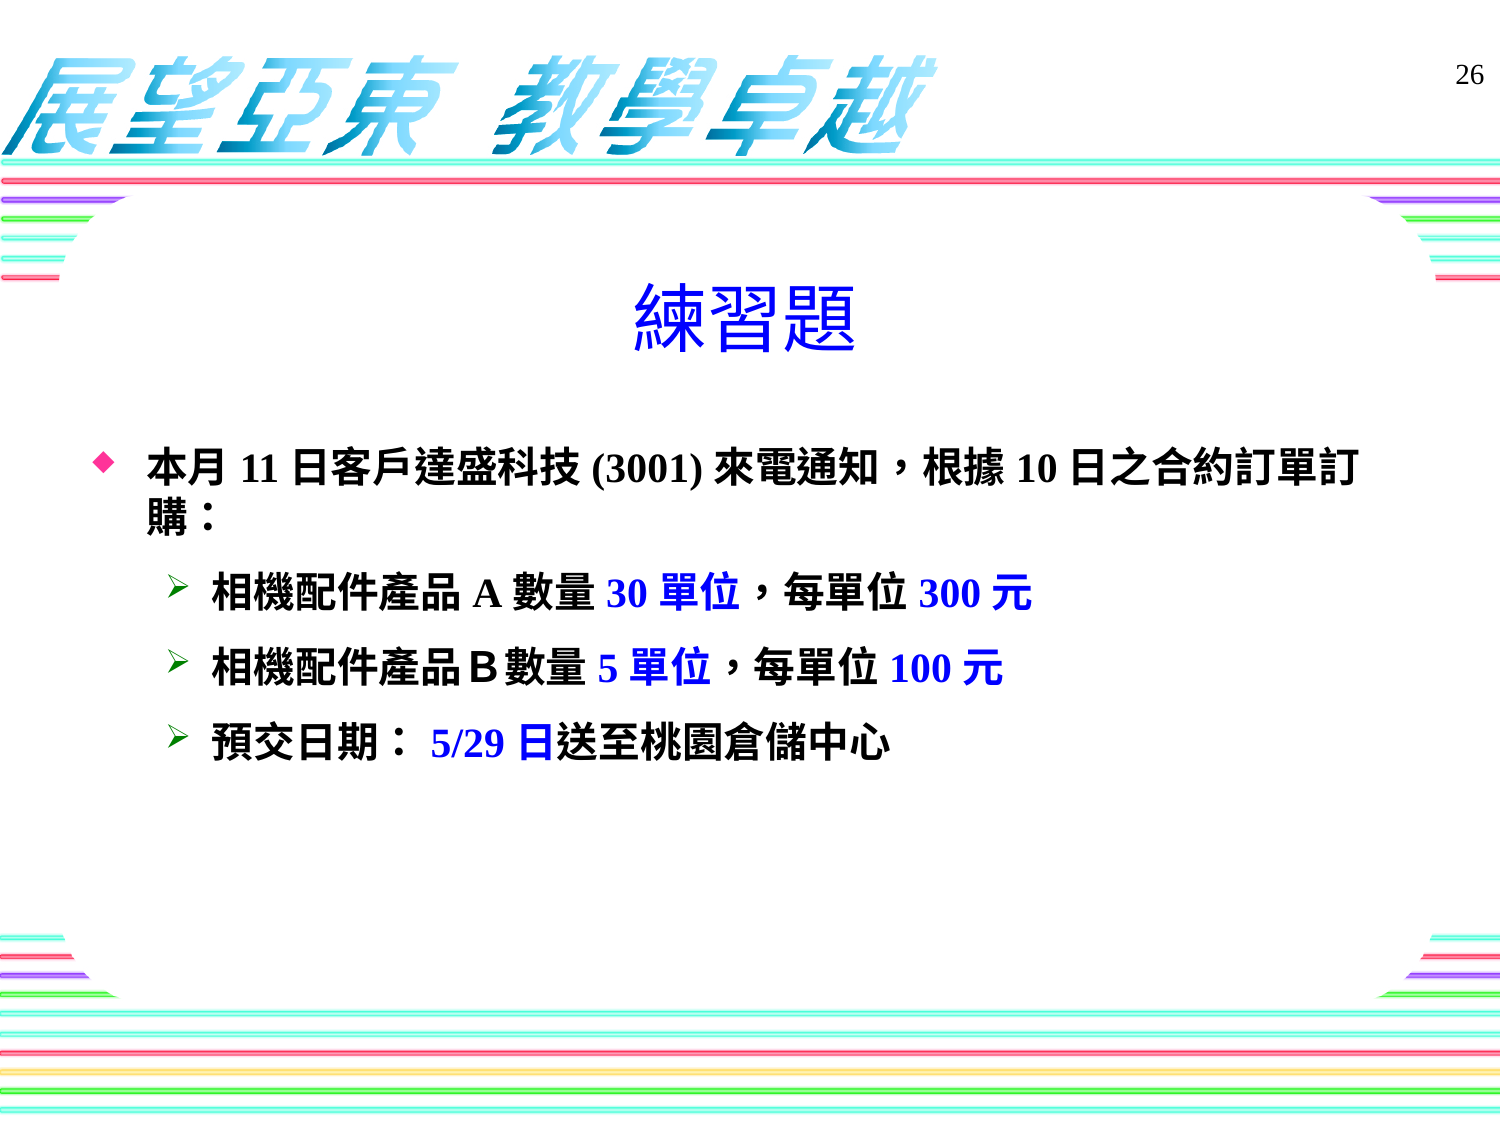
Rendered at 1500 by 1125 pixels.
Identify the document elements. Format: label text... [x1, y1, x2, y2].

list 本月11日客戶達盛科技(3001)來電通知，根據10日之合約訂單訂購： 相機配件產品A數量30單位，每單位300元 相機配件產品Ｂ數量5單位，每單位100元 預交日期：5/29日送至桃園倉儲中心 [75, 433, 1425, 1005]
slide_number 26 [1149, 42, 1500, 103]
picture [0, 0, 1500, 1125]
title 練習題 [70, 222, 1421, 411]
